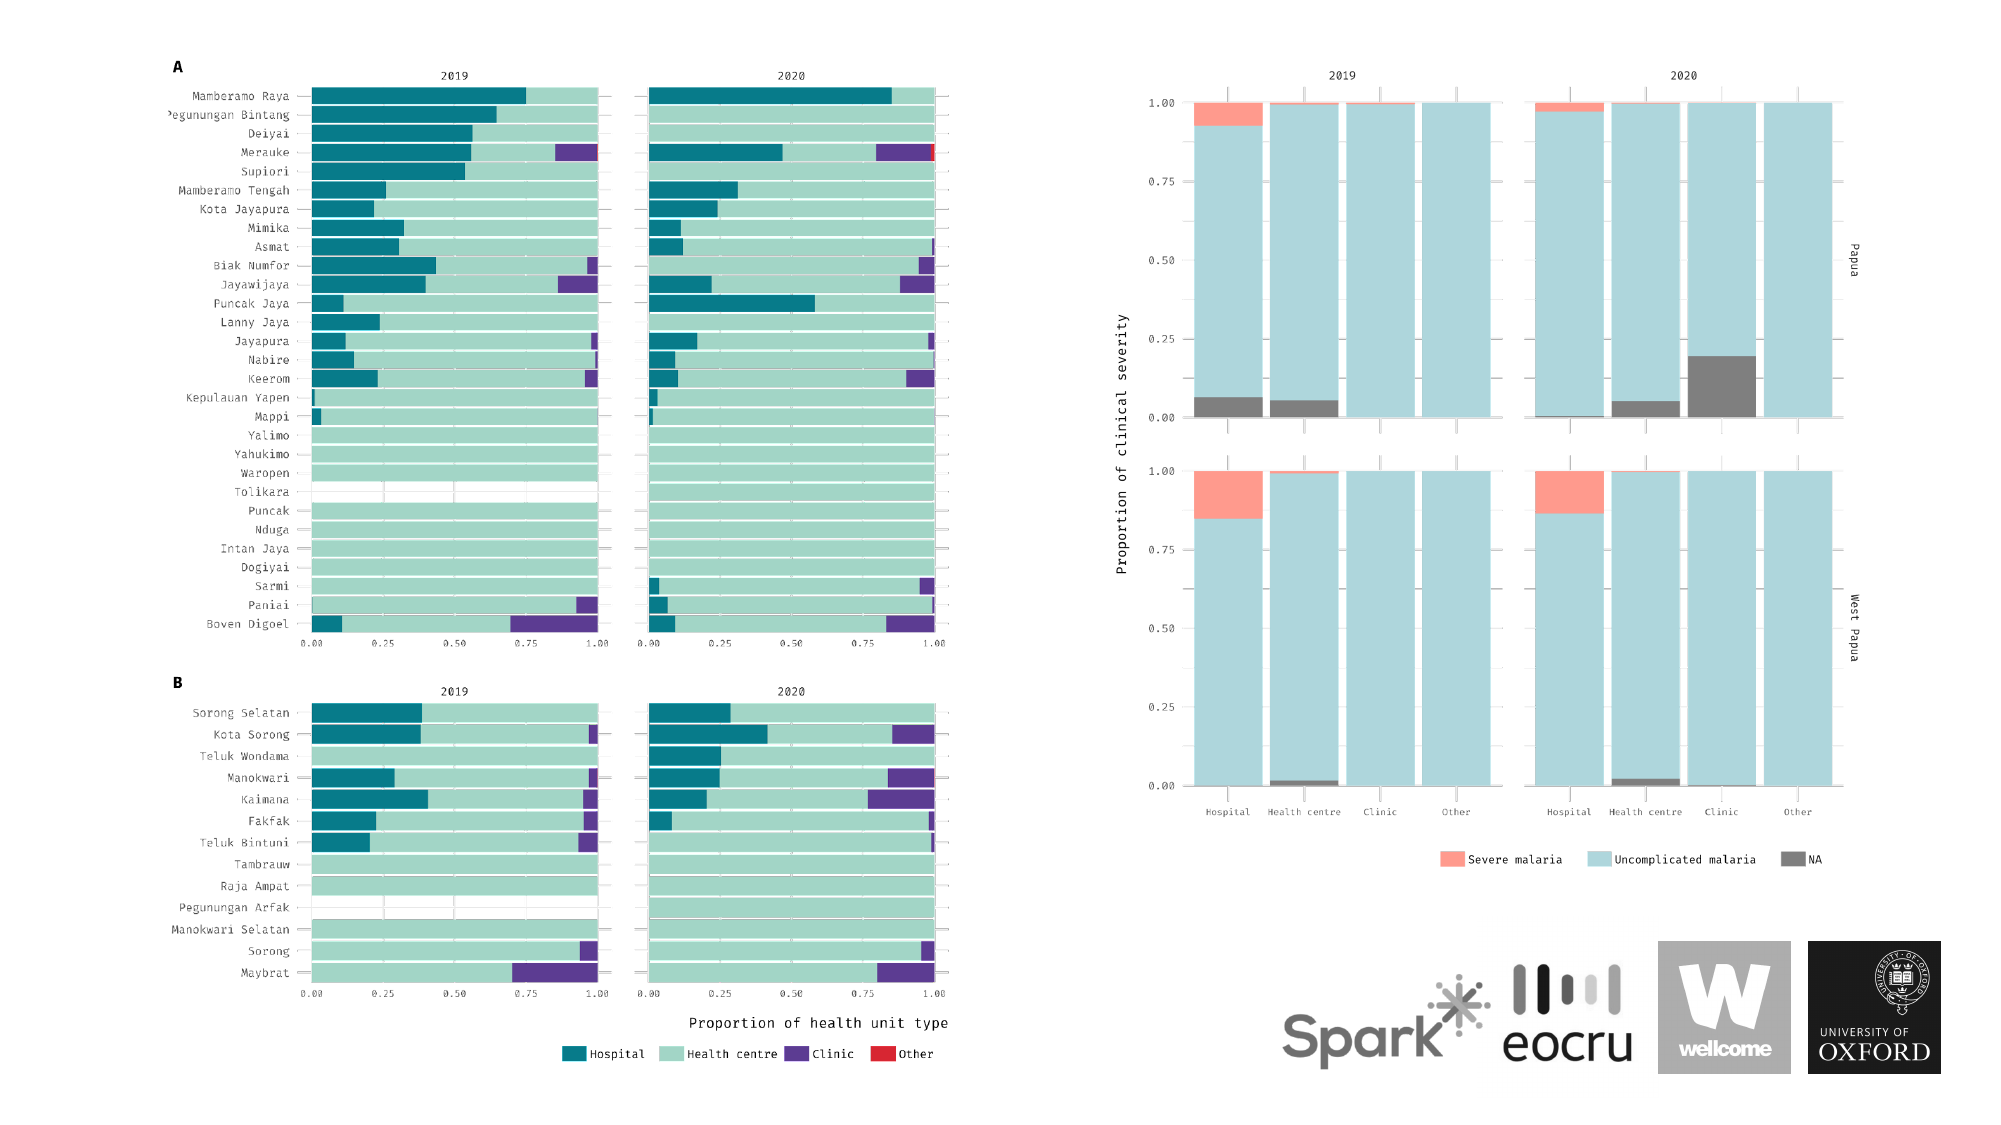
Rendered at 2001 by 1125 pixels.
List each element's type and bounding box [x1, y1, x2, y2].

picture [1808, 941, 1941, 1074]
picture [1108, 55, 1875, 876]
picture [168, 55, 957, 1071]
picture [1267, 916, 1791, 1098]
